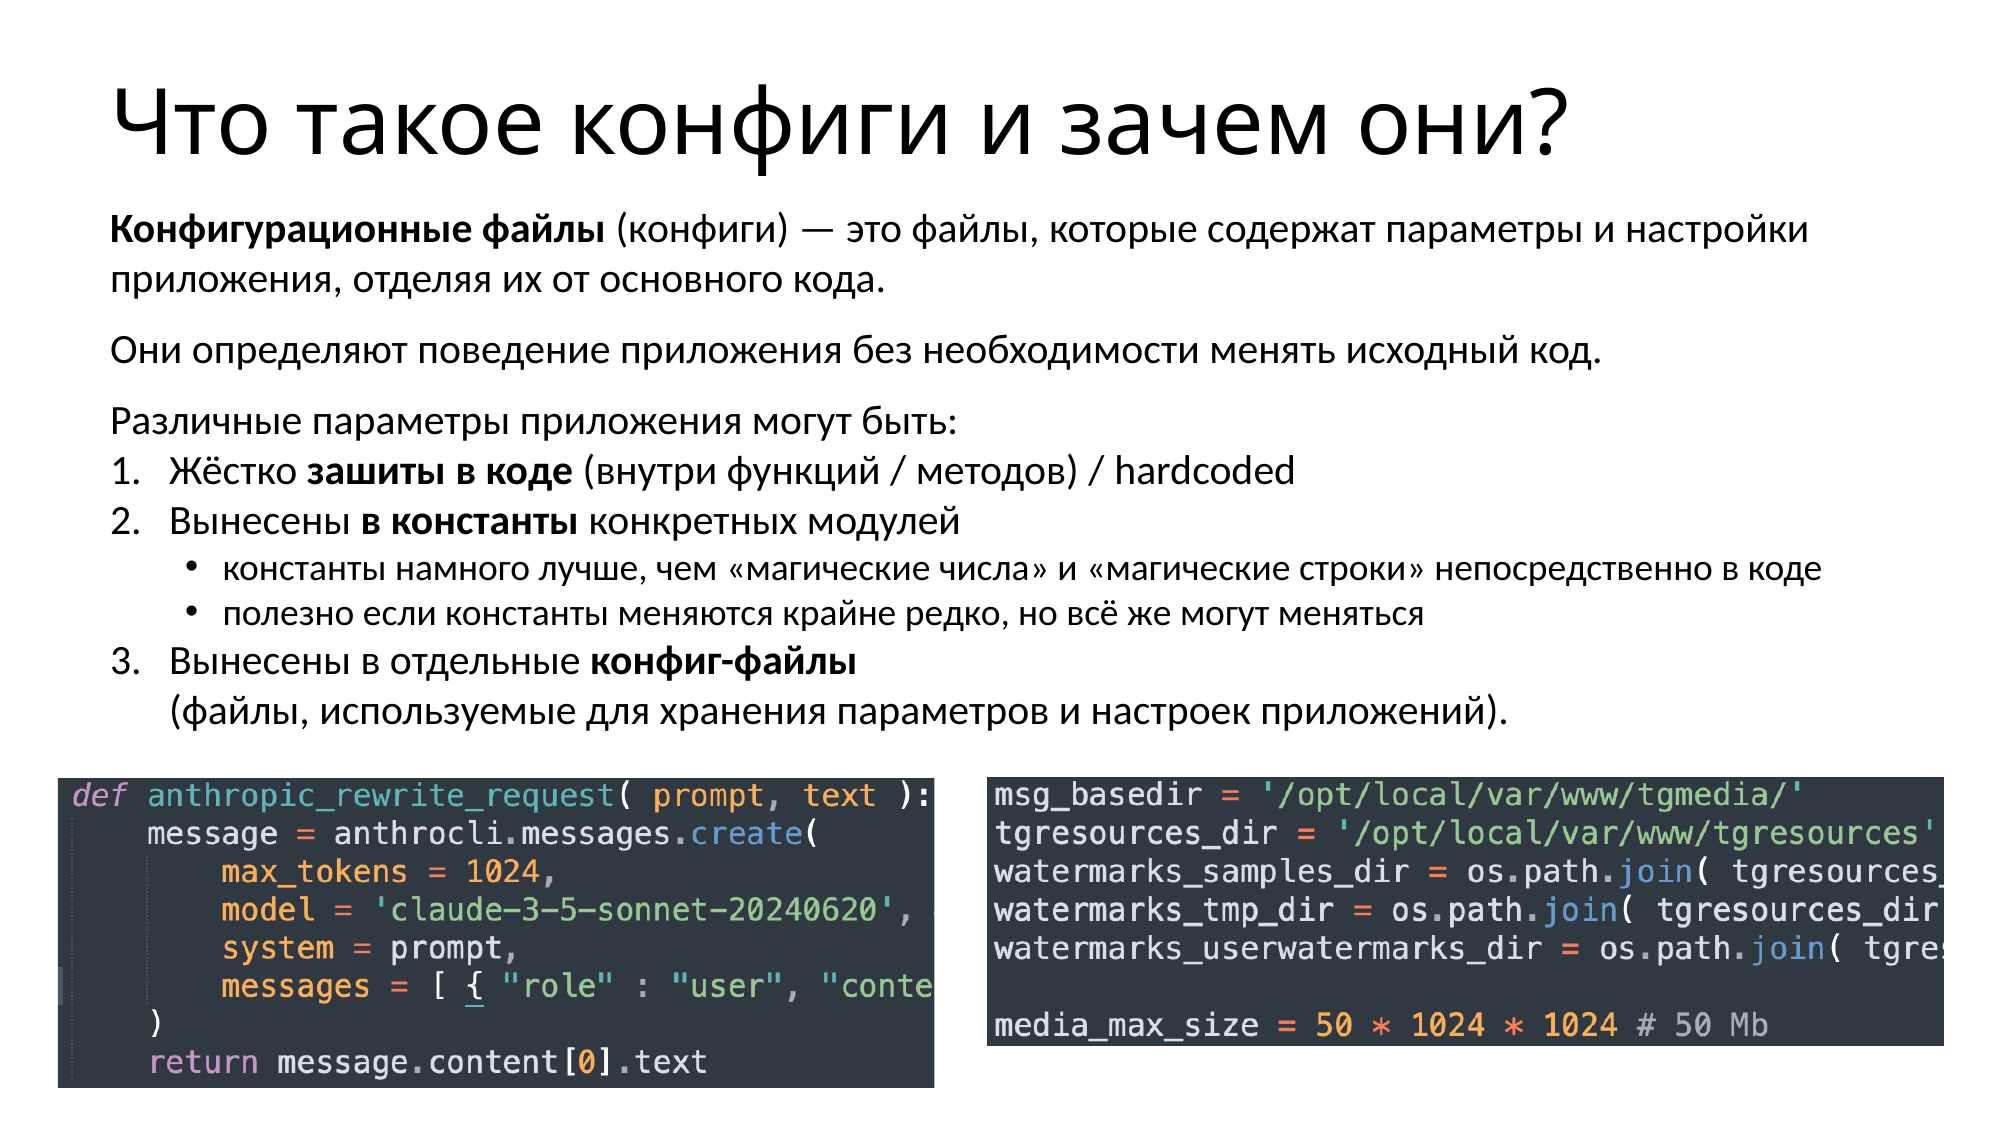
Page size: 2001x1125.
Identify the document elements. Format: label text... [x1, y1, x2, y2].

list Конфигурационные файлы (конфиги) — это файлы, которые содержат параметры и настройки приложения, отделяя их от основного кода. Они определяют поведение приложения без необходимости менять исходный код. Различные параметры приложения могут быть: Жёстко зашиты в коде (внутри функций / методов) / hardcoded Вынесены в константы конкретных модулей константы намного лучше, чем «магические числа» и «магические строки» непосредственно в коде полезно если константы меняются крайне редко, но всё же могут меняться Вынесены в отдельные конфиг-файлы (файлы, используемые для хранения параметров и настроек приложений). [95, 193, 1978, 771]
title Что такое конфиги и зачем они? [95, 49, 1821, 193]
picture [987, 777, 1944, 1046]
picture [57, 778, 935, 1089]
